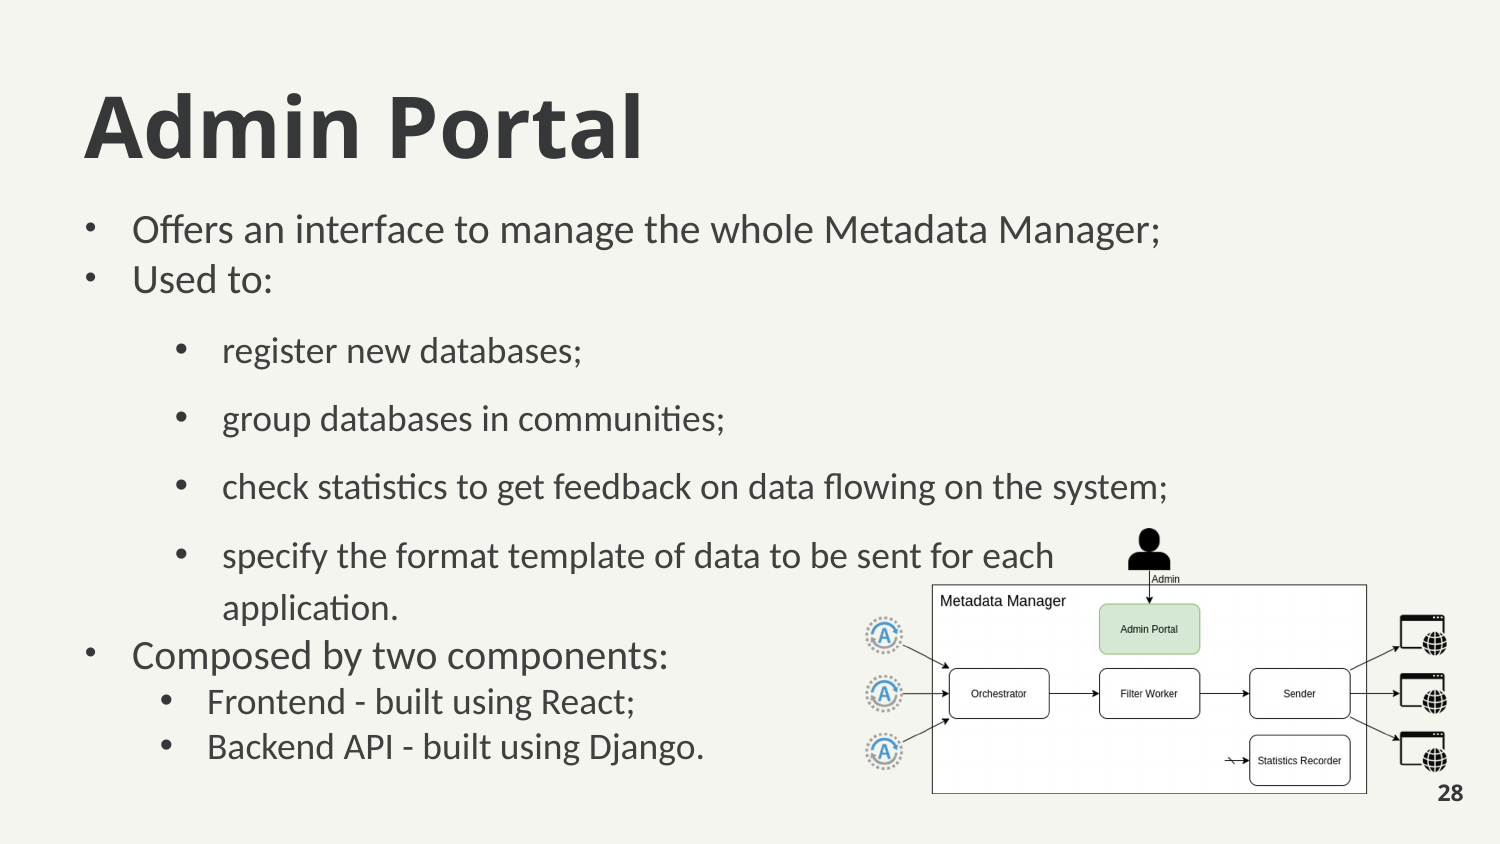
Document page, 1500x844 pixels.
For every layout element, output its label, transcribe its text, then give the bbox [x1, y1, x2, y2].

list Offers an interface to manage the whole Metadata Manager;​ Used to: register new databases;​ group databases in communities;​ check statistics to get feedback on data flowing on the system;​ specify the format template of data to be sent for each application. Composed by two components:​ Frontend - built using React;​ Backend API - built using Django.​ [84, 202, 1188, 753]
title Admin Portal [84, 84, 1148, 202]
picture [865, 528, 1448, 795]
slide_number 28 [1374, 779, 1464, 809]
